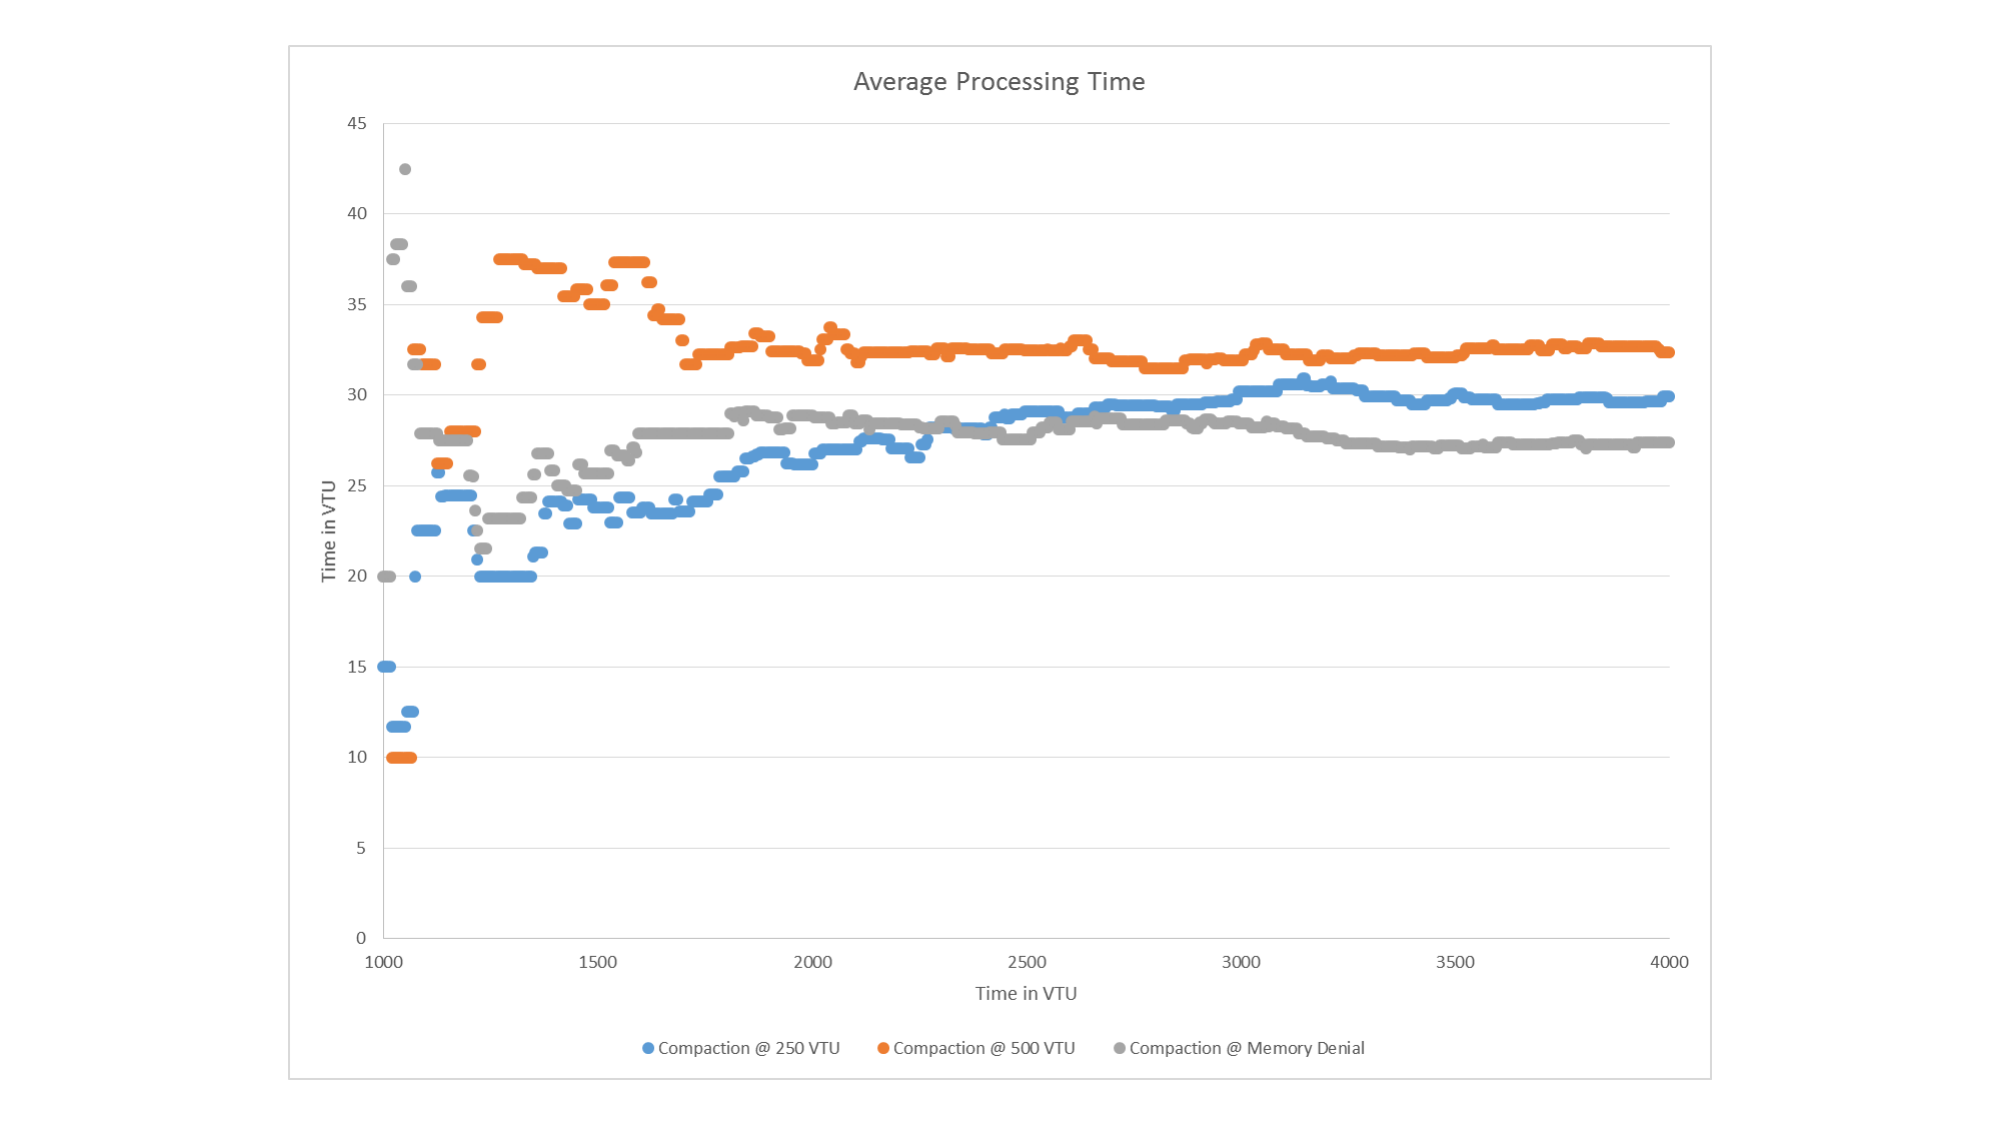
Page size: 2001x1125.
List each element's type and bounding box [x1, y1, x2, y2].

picture [288, 45, 1712, 1080]
